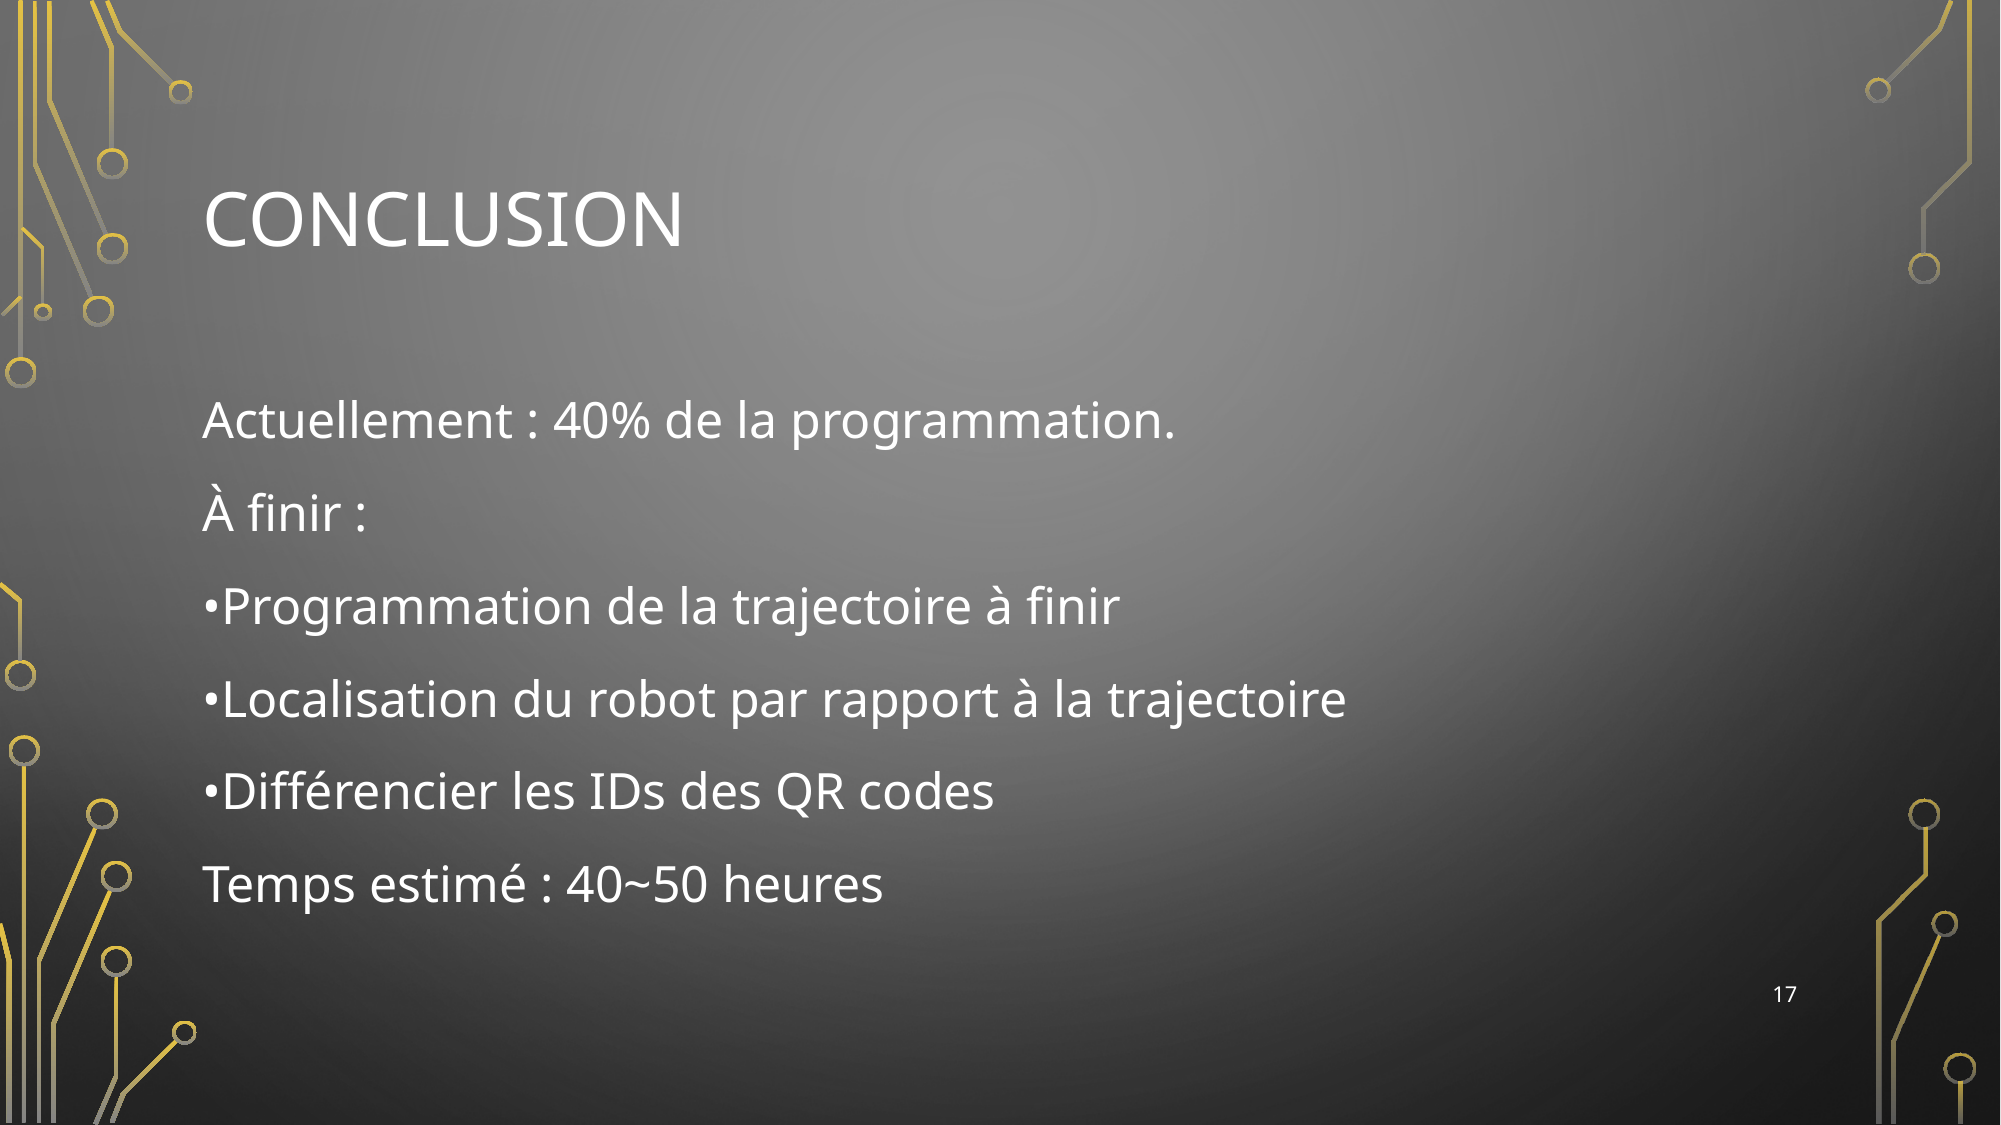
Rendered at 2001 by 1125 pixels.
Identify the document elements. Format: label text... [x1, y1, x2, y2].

slide_number 17 [1685, 965, 1813, 1025]
list Actuellement : 40% de la programmation. À finir : •Programmation de la trajectoire à finir •Localisation du robot par rapport à la trajectoire •Différencier les IDs des QR codes Temps estimé : 40~50 heures [187, 369, 1813, 950]
title conclusion [187, 101, 1813, 344]
